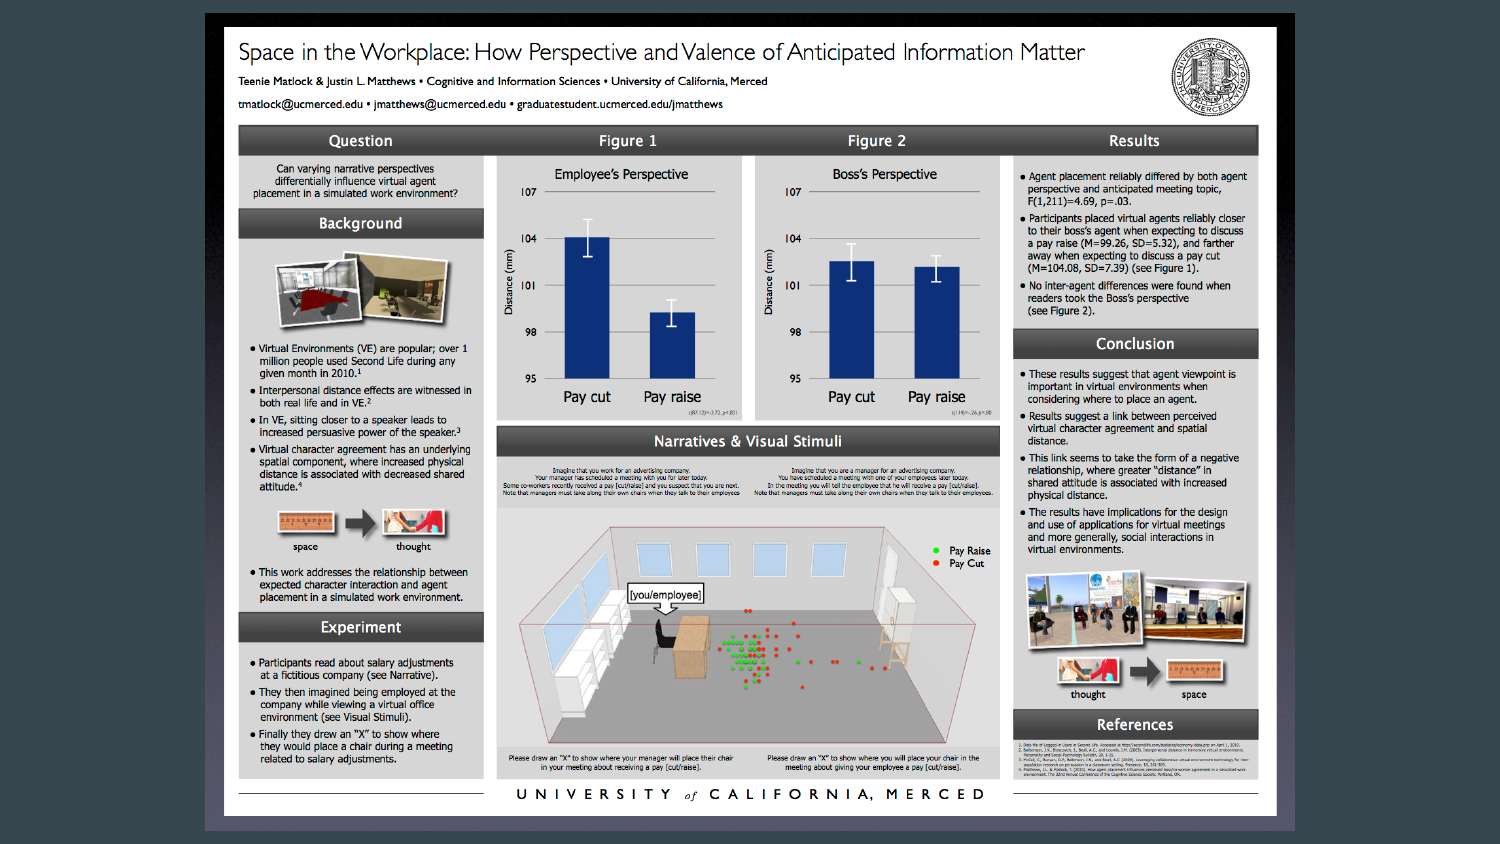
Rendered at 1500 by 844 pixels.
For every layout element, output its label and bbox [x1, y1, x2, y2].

picture [205, 13, 1295, 831]
